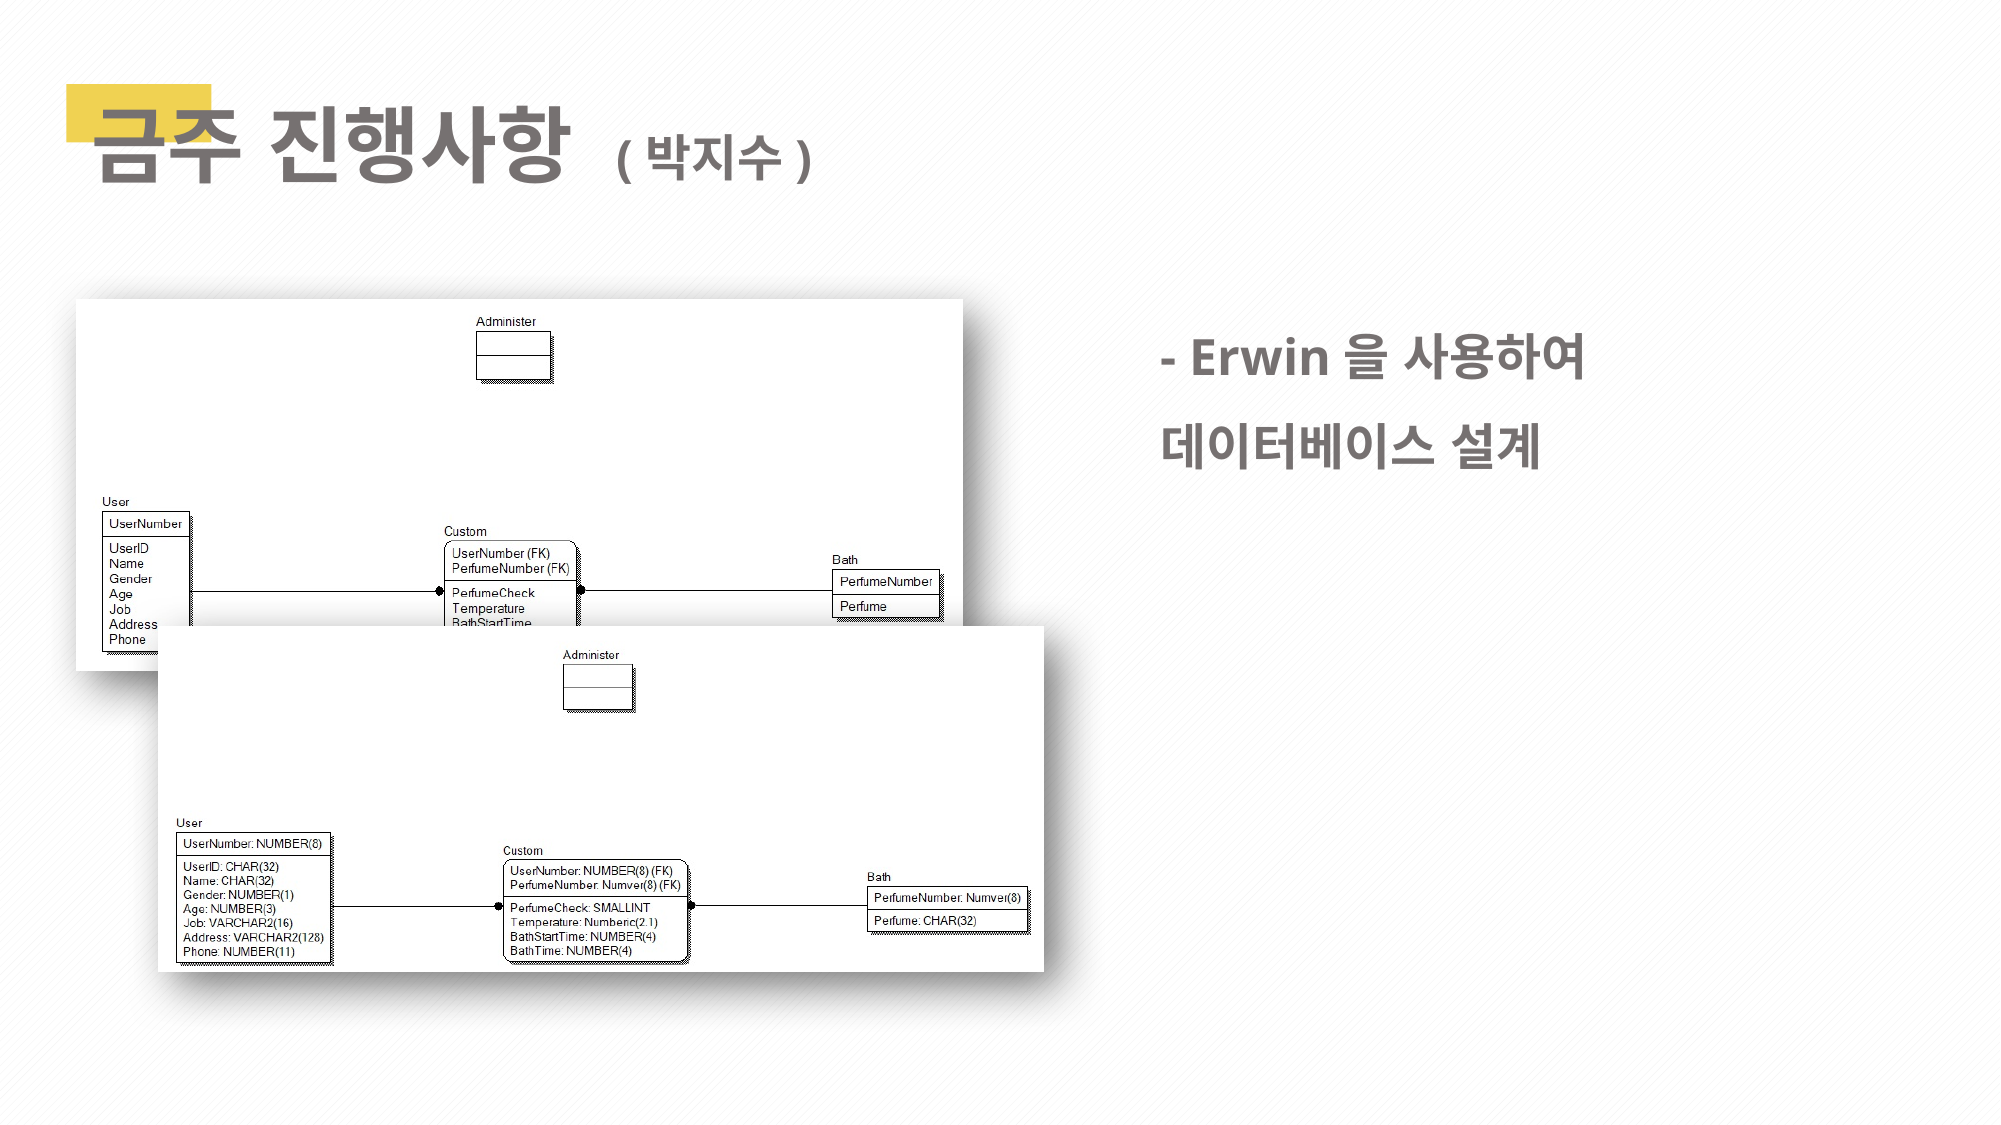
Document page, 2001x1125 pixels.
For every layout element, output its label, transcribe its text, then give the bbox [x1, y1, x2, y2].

picture [76, 299, 1044, 972]
text_box [65, 83, 213, 143]
text_box - Erwin을 사용하여 데이터베이스 설계 [1146, 288, 2000, 484]
text_box 금주 진행사항 (박지수) [76, 85, 1653, 201]
